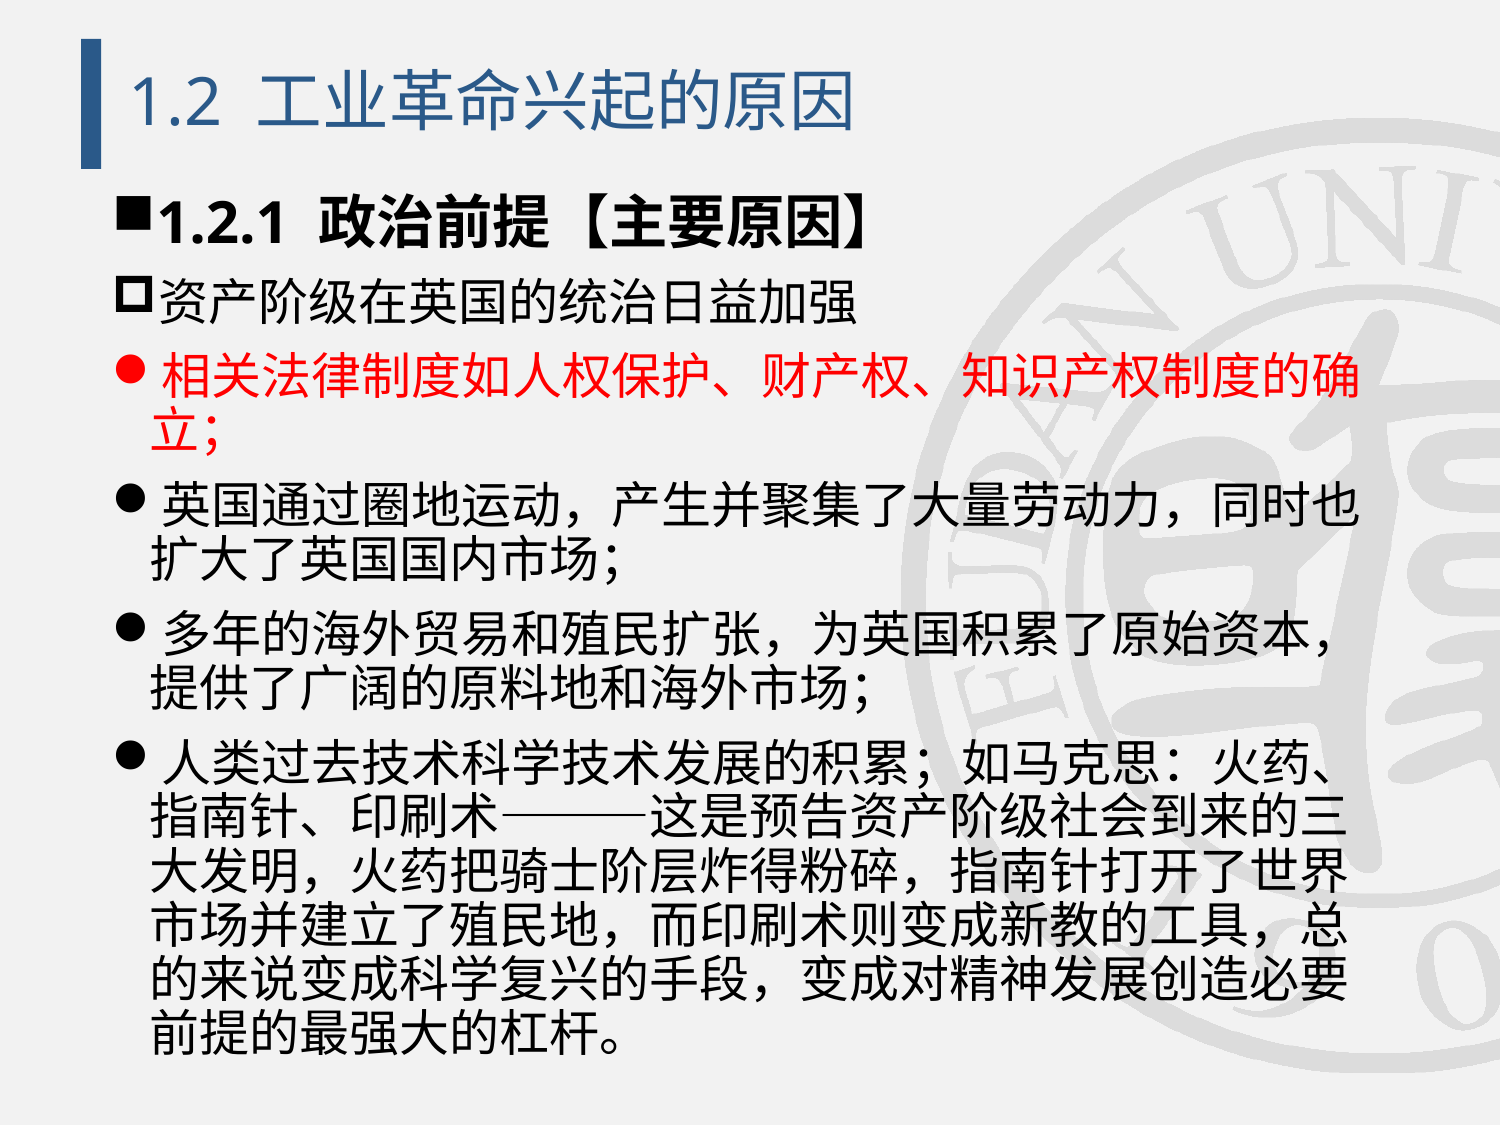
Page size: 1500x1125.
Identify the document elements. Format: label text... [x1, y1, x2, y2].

title 1.2 工业革命兴起的原因 [113, 49, 1387, 159]
list 1.2.1 政治前提【主要原因】 资产阶级在英国的统治日益加强 相关法律制度如人权保护、财产权、知识产权制度的确立； 英国通过圈地运动，产生并聚集了大量劳动力，同时也扩大了英国国内市场； 多年的海外贸易和殖民扩张，为英国积累了原始资本，提供了广阔的原料地和海外市场； 人类过去技术科学技术发展的积累；如马克思：火药、指南针、印刷术———这是预告资产阶级社会到来的三大发明，火药把骑士阶层炸得粉碎，指南针打开了世界市场并建立了殖民地，而印刷术则变成新教的工具，总的来说变成科学复兴的手段，变成对精神发展创造必要前提的最强大的杠杆。 [96, 185, 1387, 1014]
